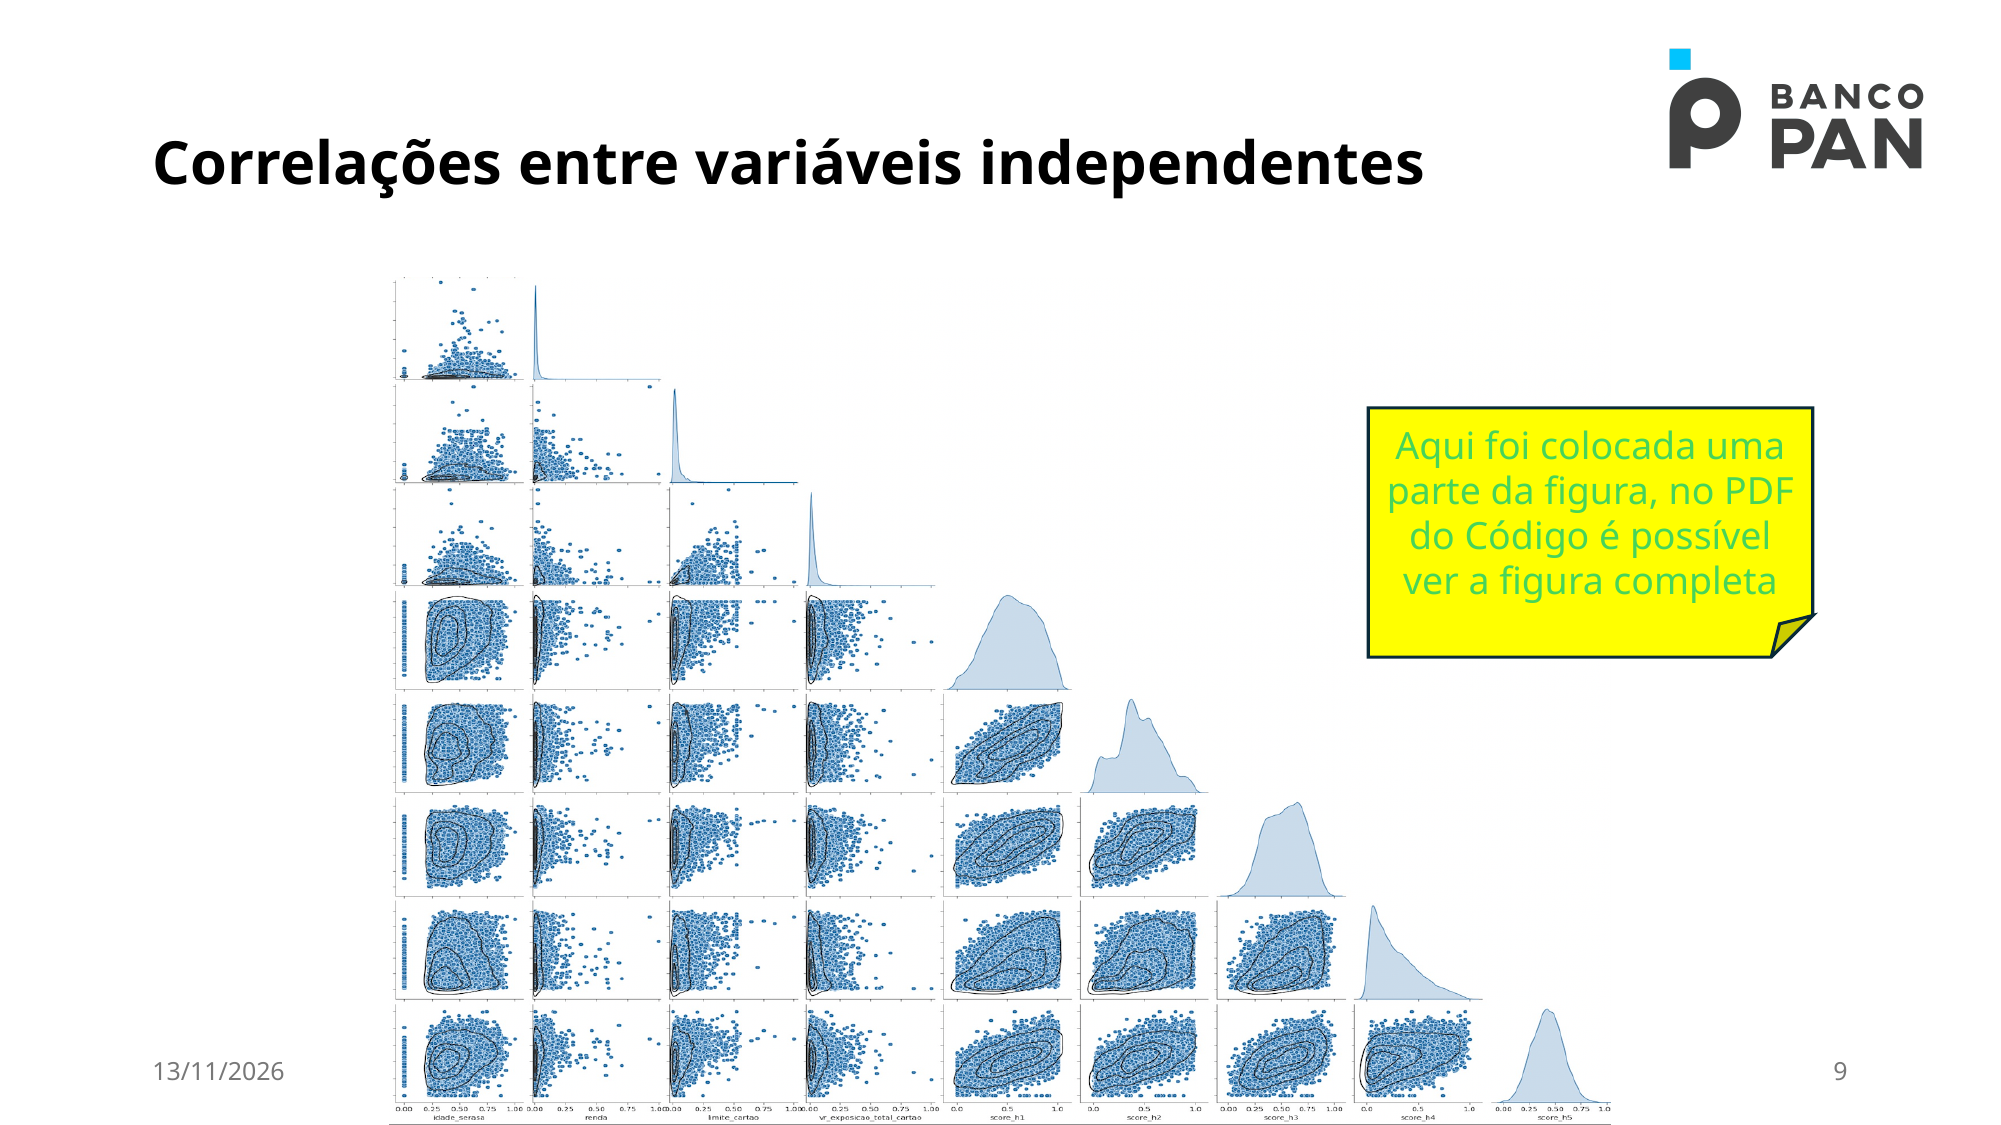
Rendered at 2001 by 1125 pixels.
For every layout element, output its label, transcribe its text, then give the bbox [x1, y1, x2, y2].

text_box Aqui foi colocada uma parte da figura, no PDF do Código é possível ver a figura completa [1612, 406, 1818, 659]
picture [1620, 0, 1971, 218]
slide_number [137, 1042, 388, 1103]
picture [388, 276, 1612, 1125]
title Correlações entre variáveis independentes [137, 59, 1863, 278]
slide_number 9 [1612, 1042, 1863, 1103]
